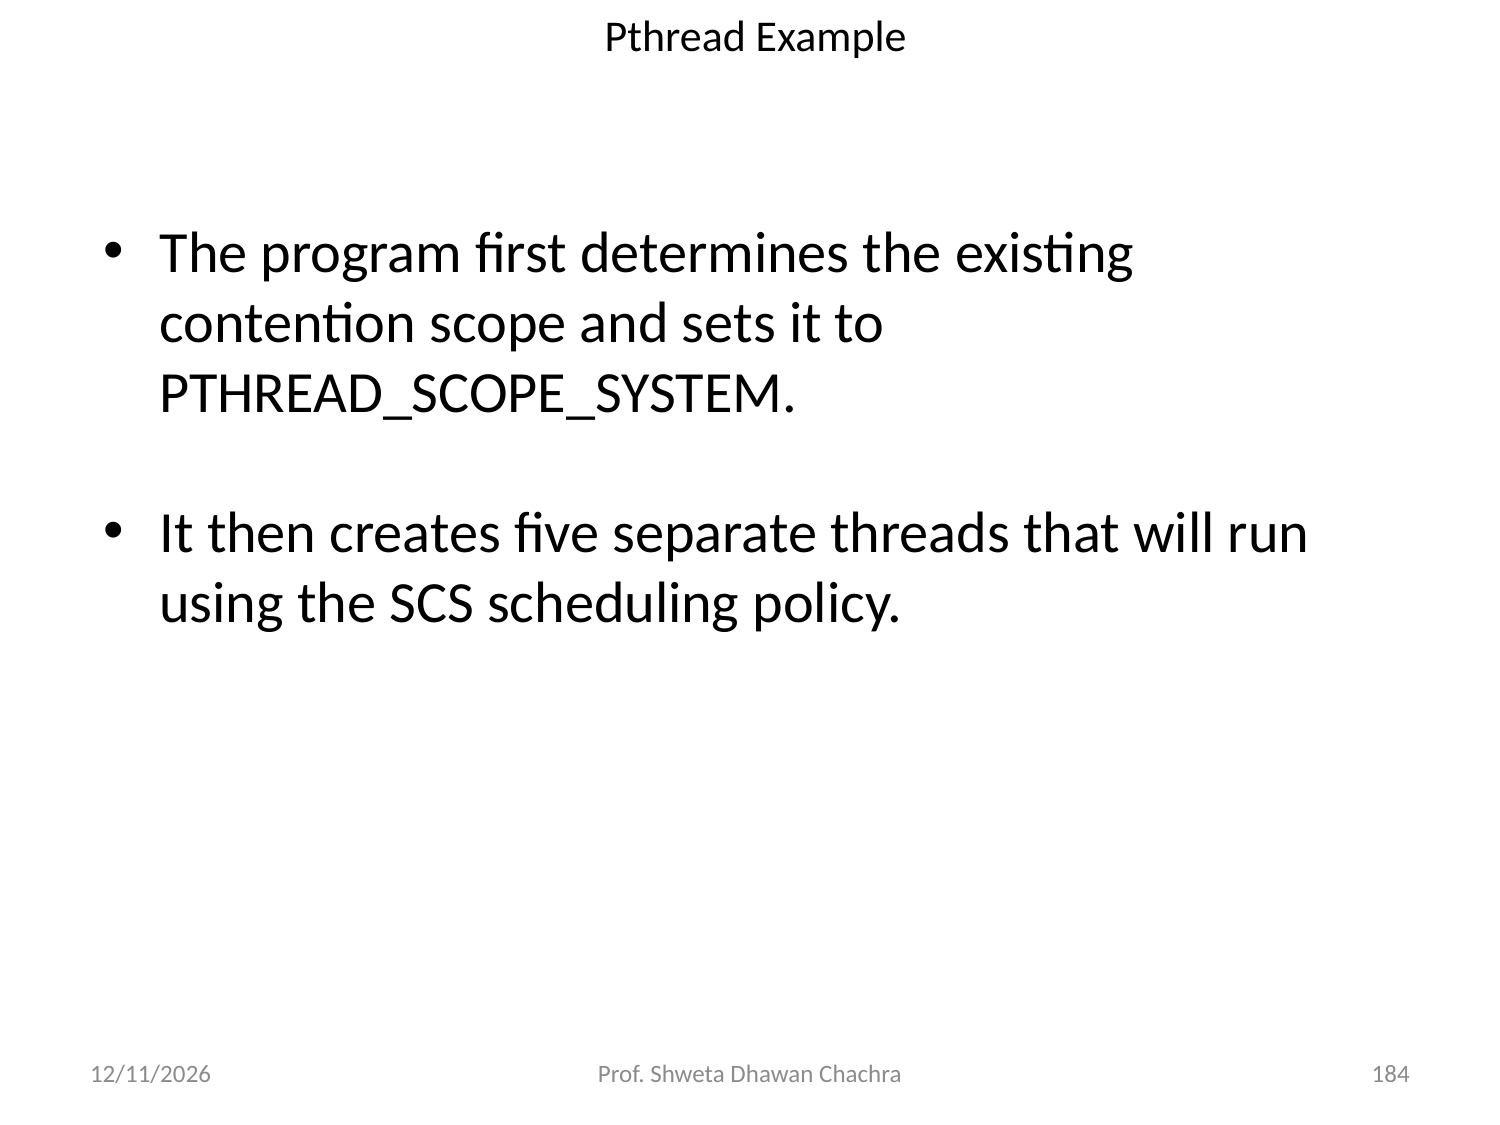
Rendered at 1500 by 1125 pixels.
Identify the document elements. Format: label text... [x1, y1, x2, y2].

title Pthread Example [80, 0, 1431, 68]
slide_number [75, 1042, 425, 1103]
footer Prof. Shweta Dhawan Chachra [512, 1042, 988, 1103]
slide_number 184 [1074, 1042, 1425, 1103]
text_box The program first determines the existing contention scope and sets it to PTHREAD_SCOPE_SYSTEM. It then creates five separate threads that will run using the SCS scheduling policy. [88, 206, 1353, 642]
